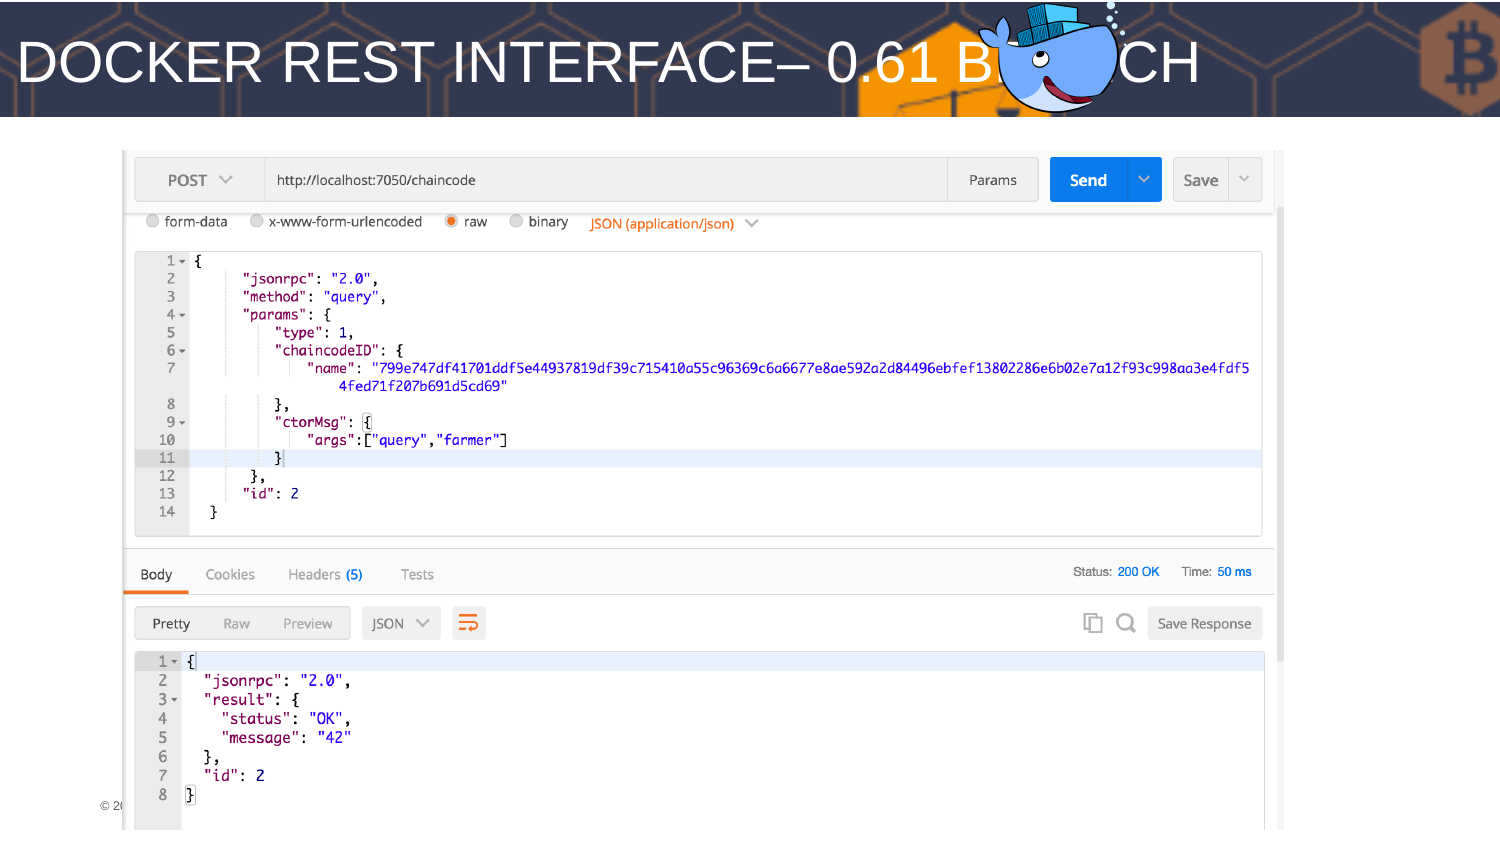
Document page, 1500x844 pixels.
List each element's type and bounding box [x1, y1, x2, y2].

picture [0, 0, 1500, 131]
picture [121, 150, 1287, 831]
